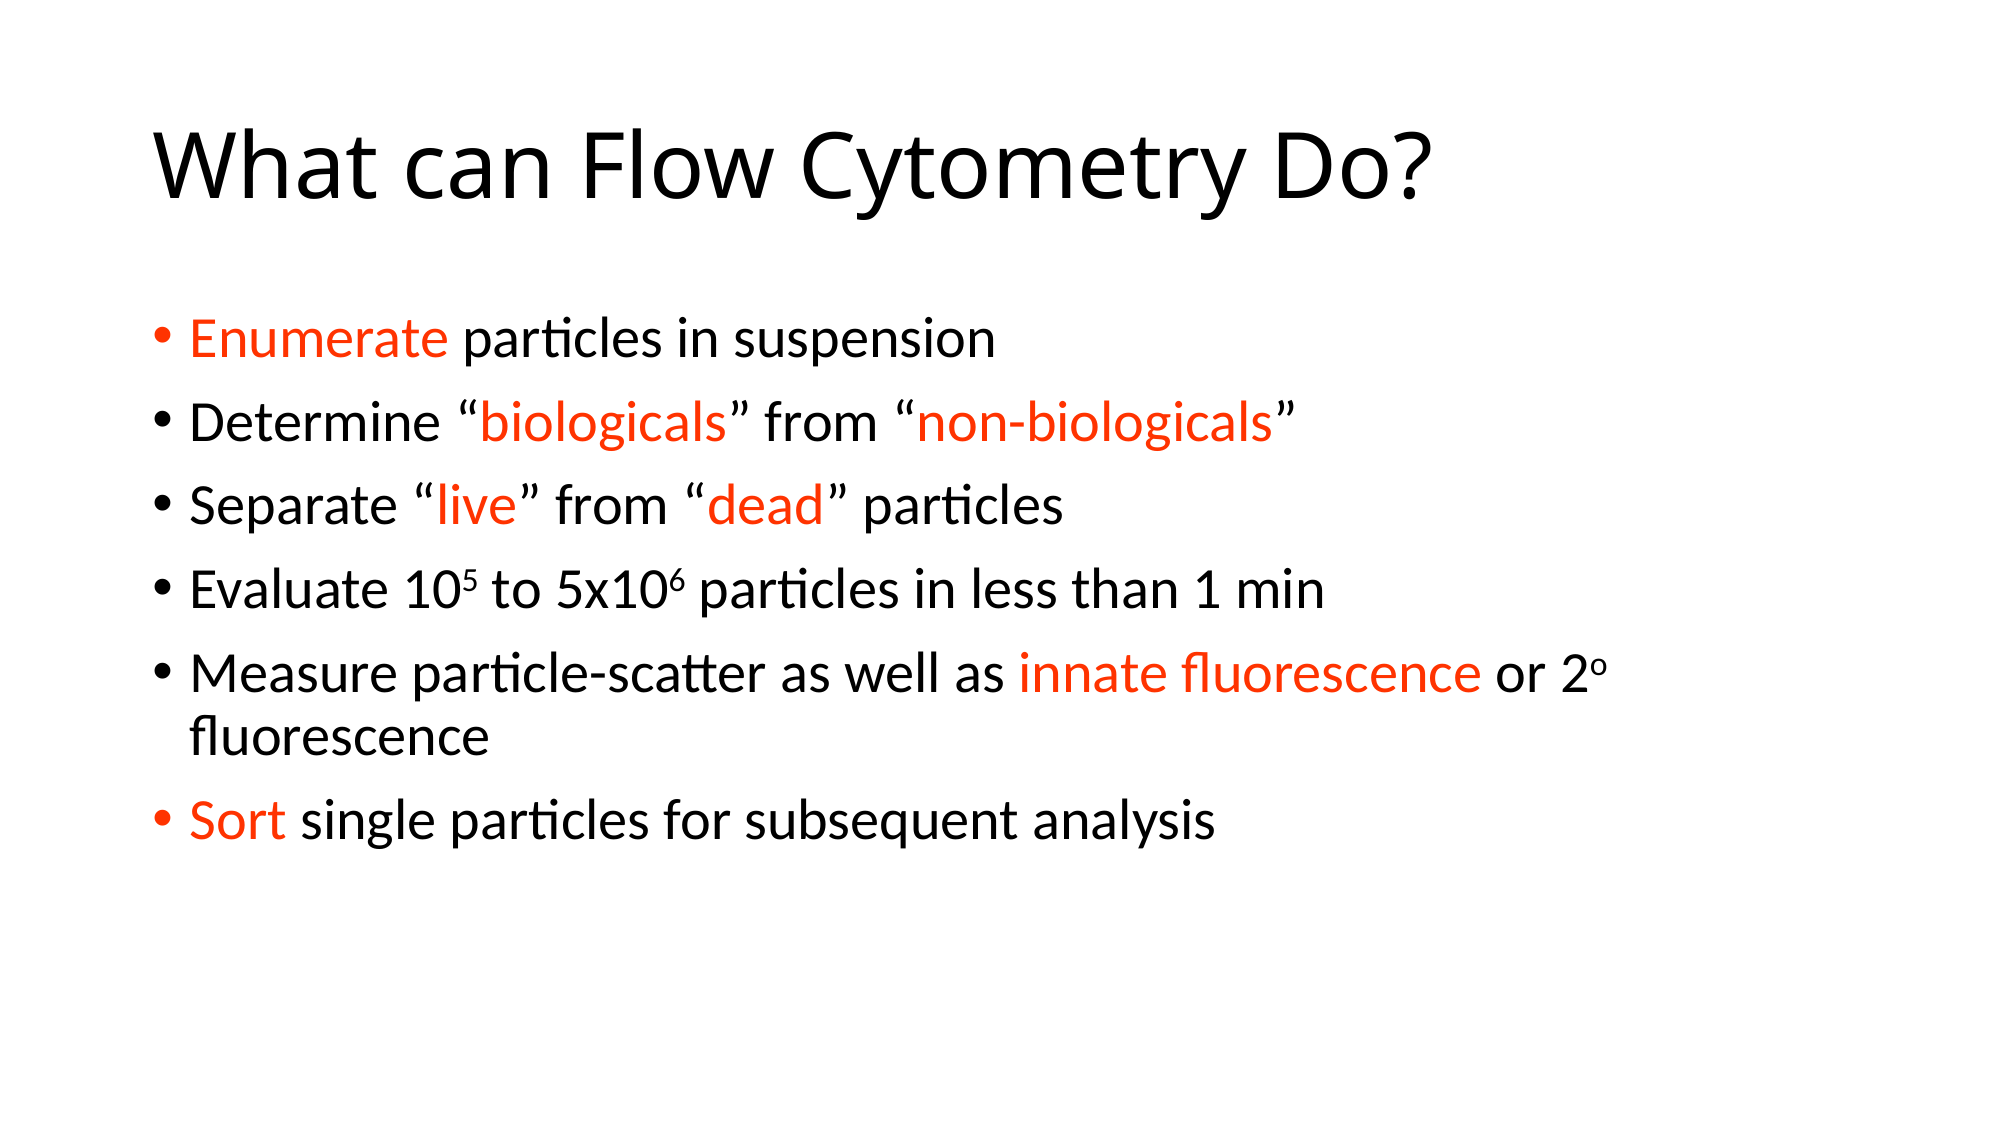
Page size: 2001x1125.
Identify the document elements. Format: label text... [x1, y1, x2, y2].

list Enumerate particles in suspension Determine “biologicals” from “non-biologicals” Separate “live” from “dead” particles Evaluate 105 to 5x106 particles in less than 1 min Measure particle-scatter as well as innate fluorescence or 2o fluorescence Sort single particles for subsequent analysis [137, 299, 1863, 1014]
title What can Flow Cytometry Do? [137, 59, 1863, 278]
